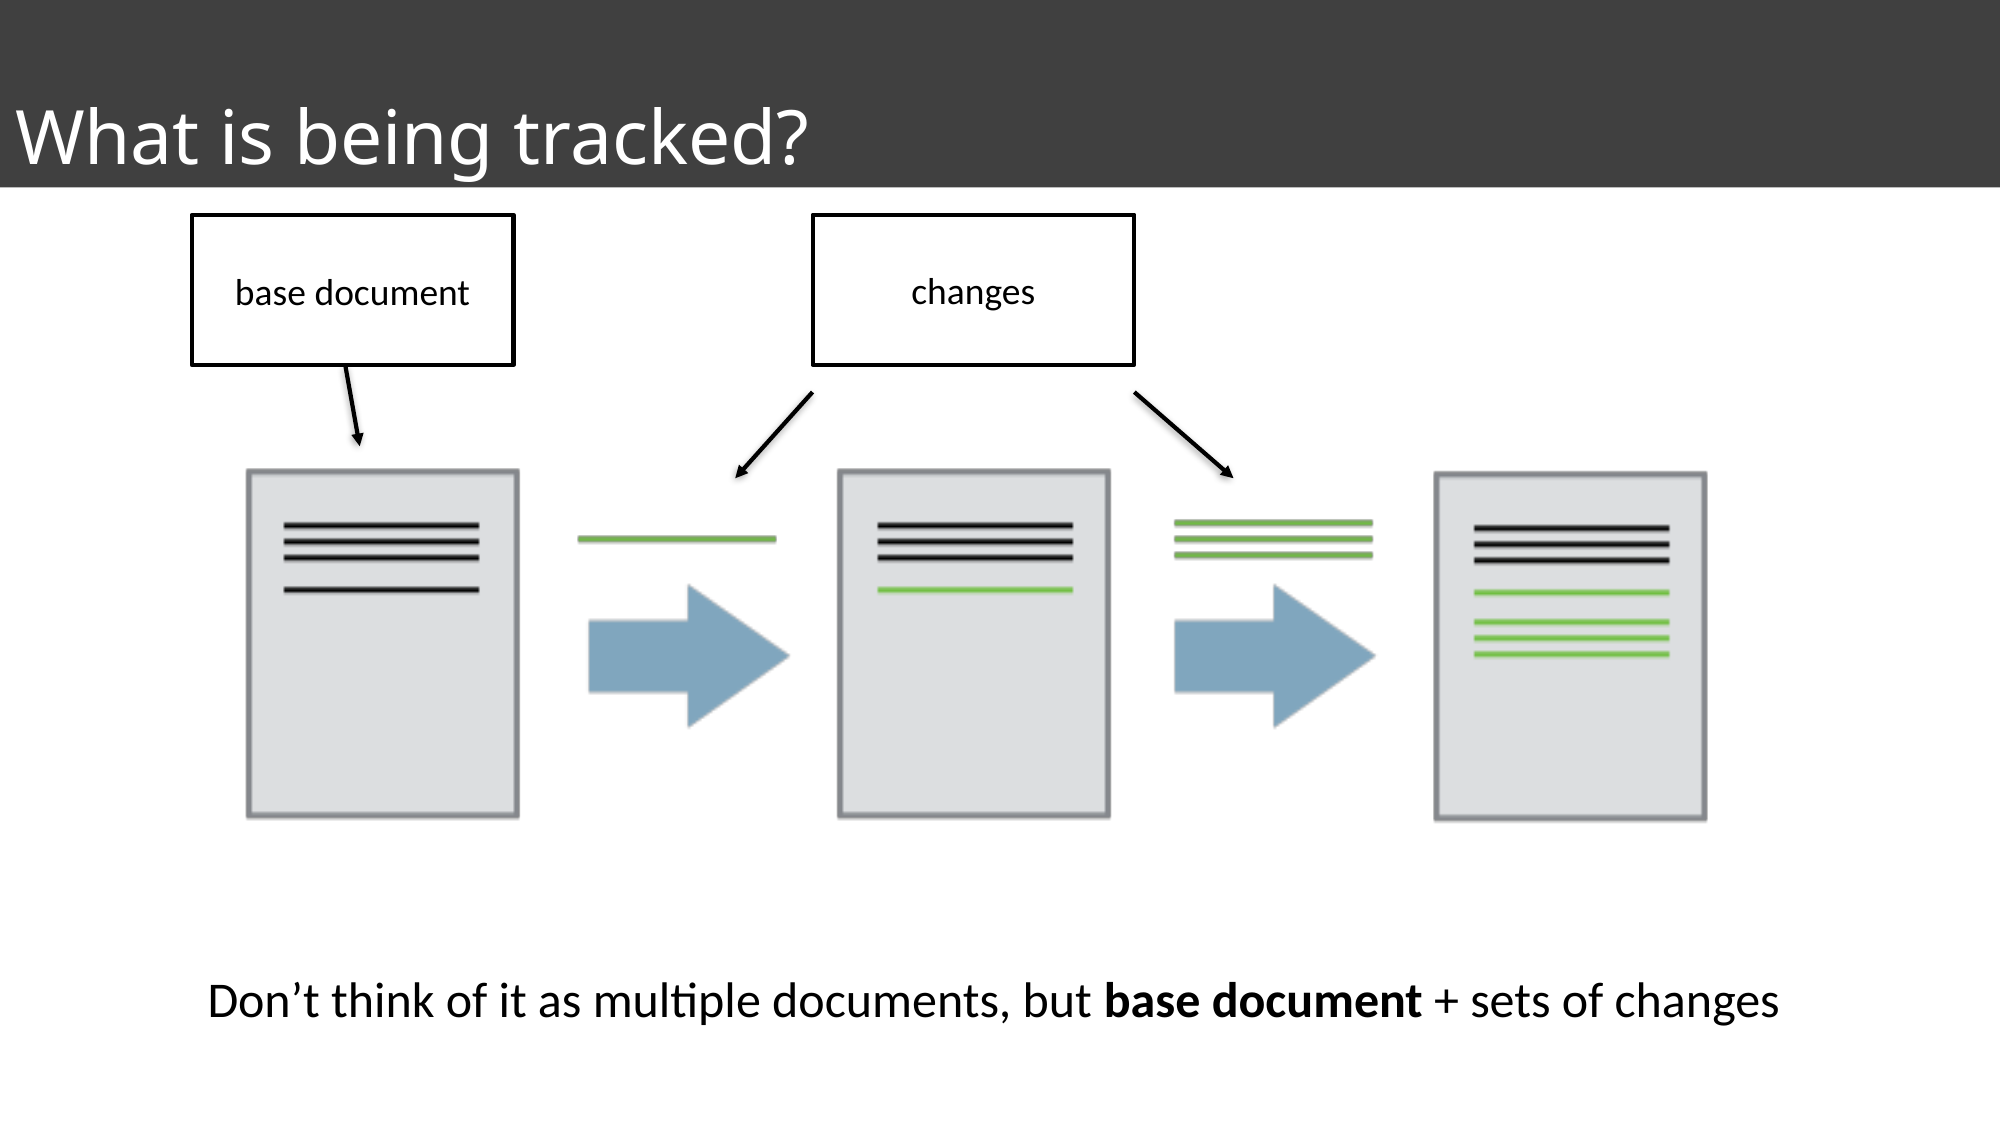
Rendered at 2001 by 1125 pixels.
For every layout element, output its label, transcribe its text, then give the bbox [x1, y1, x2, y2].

text_box base document [190, 213, 516, 367]
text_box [344, 364, 360, 447]
title What is being tracked? [0, 0, 2000, 188]
text_box changes [811, 213, 1136, 367]
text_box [1134, 391, 1234, 479]
text_box Don’t think of it as multiple documents, but base document + sets of changes [191, 959, 1796, 1035]
picture [150, 392, 1796, 920]
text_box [735, 391, 813, 479]
